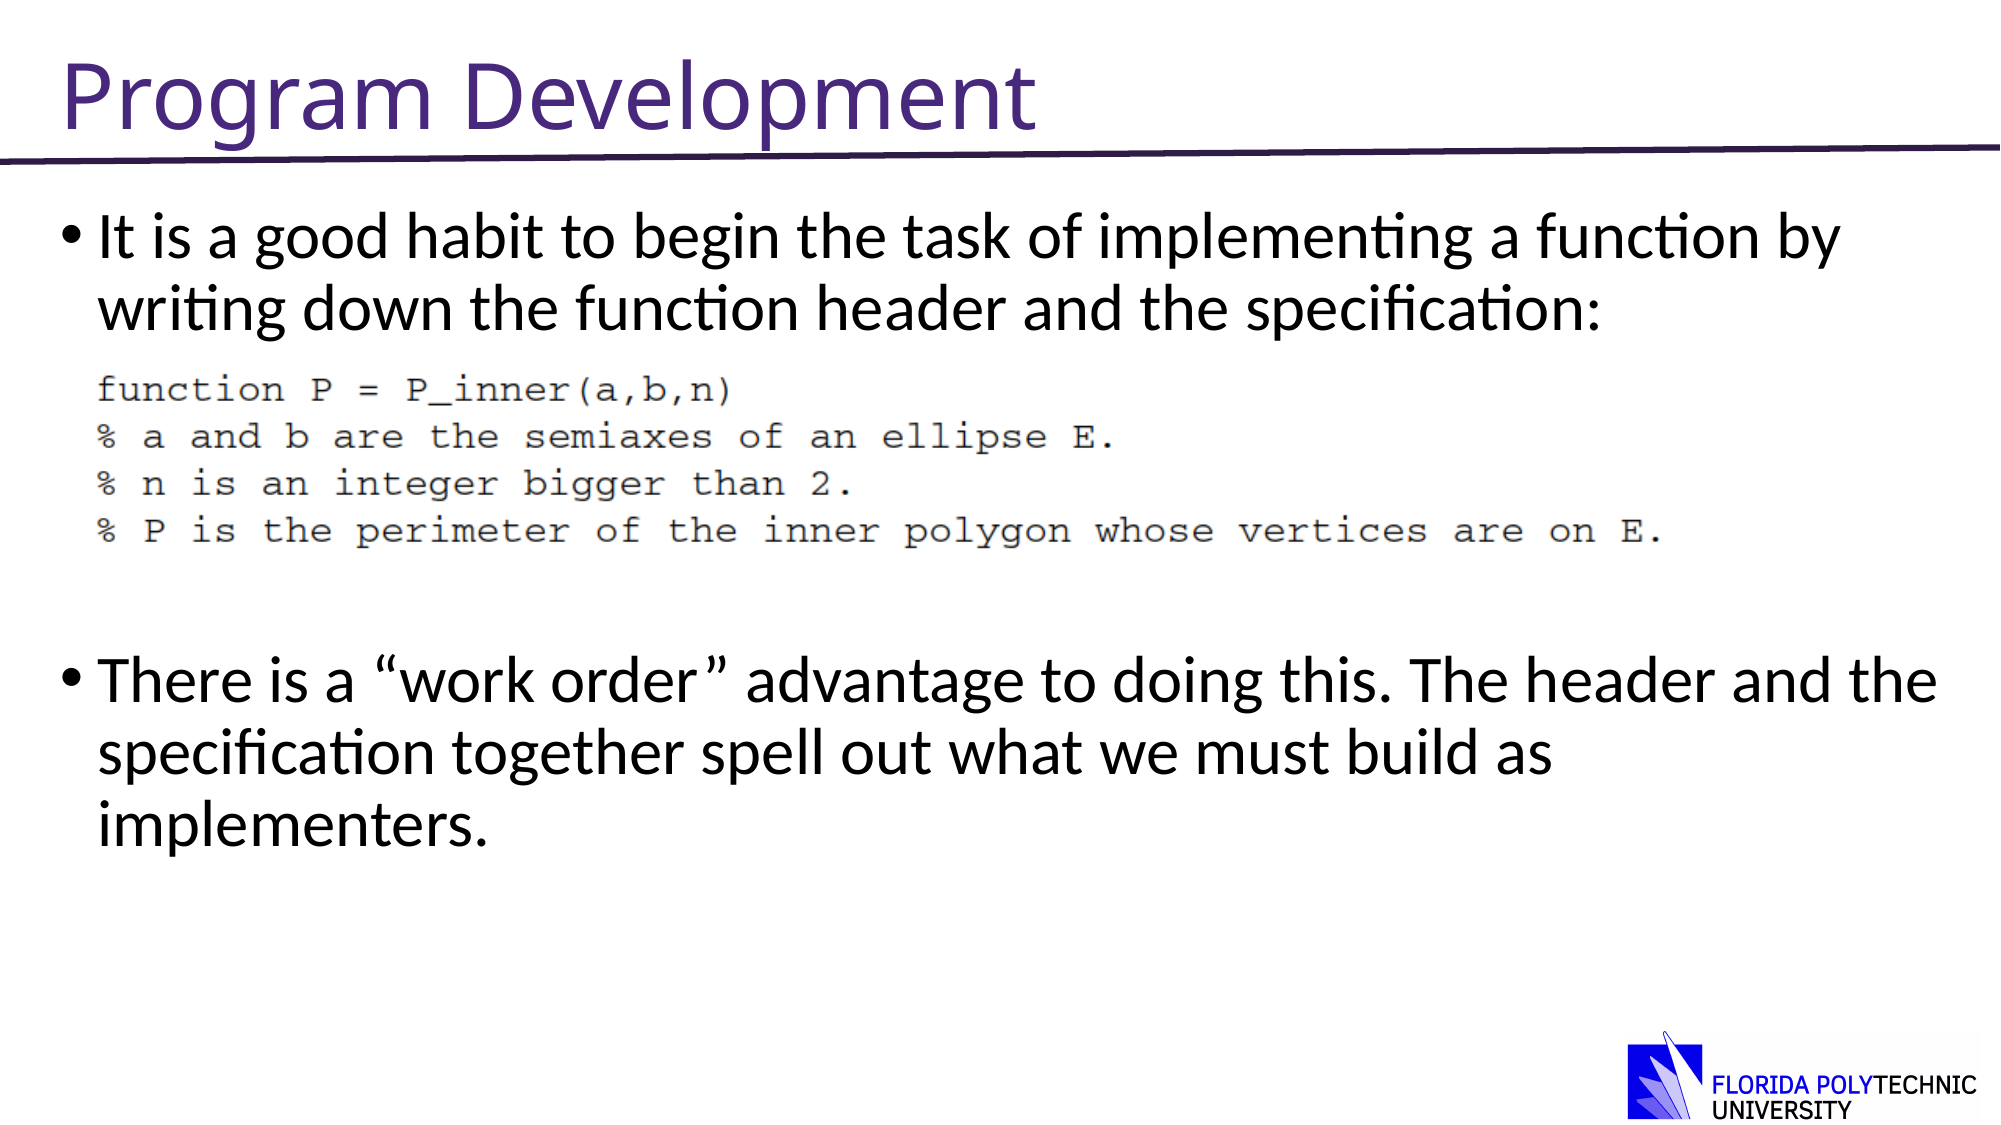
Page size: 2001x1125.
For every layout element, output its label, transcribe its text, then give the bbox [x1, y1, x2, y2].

title Program Development [44, 22, 1971, 177]
list It is a good habit to begin the task of implementing a function by writing down the function header and the speciﬁcation: There is a “work order” advantage to doing this. The header and the speciﬁcation together spell out what we must build as implementers. [44, 193, 1971, 1039]
picture [1624, 1031, 1981, 1125]
picture [79, 354, 1666, 553]
